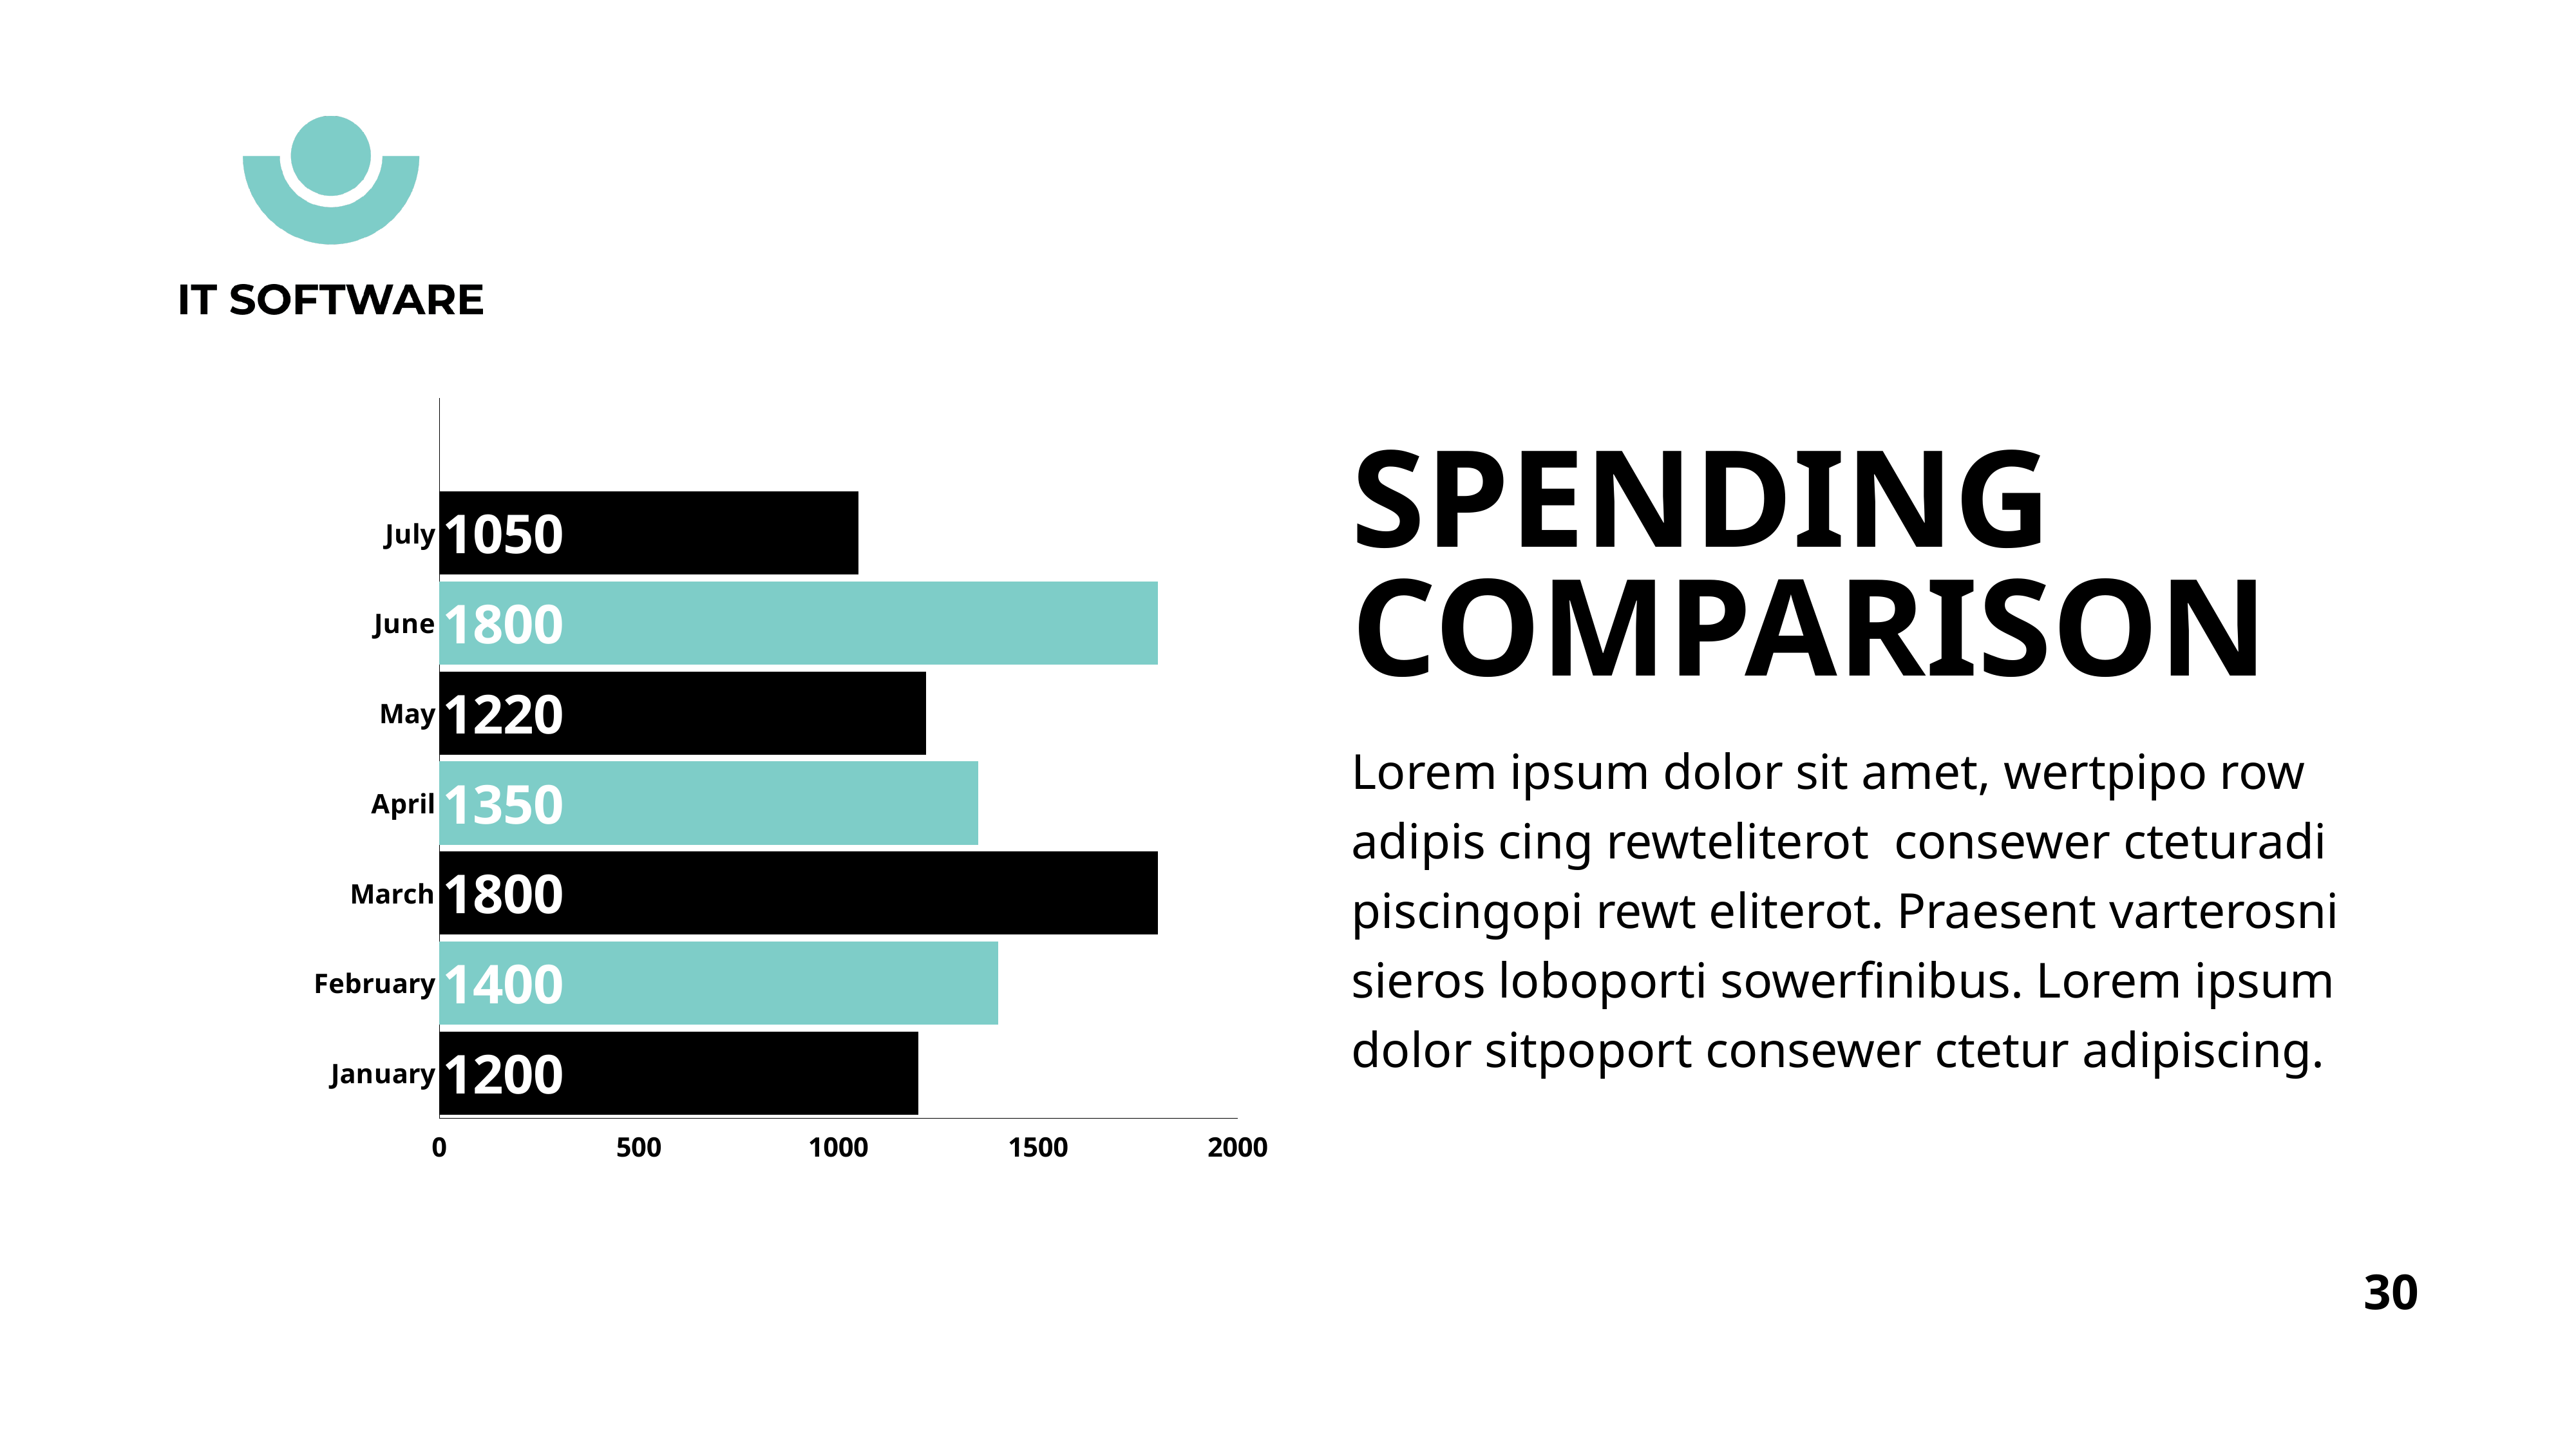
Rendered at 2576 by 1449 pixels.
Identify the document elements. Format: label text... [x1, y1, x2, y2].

slide_number 30 [2340, 1256, 2429, 1333]
list Spending comparison [1342, 439, 2429, 710]
picture [176, 116, 485, 325]
chart [294, 382, 1288, 1181]
list Lorem ipsum dolor sit amet, wertpipo row adipis cing rewteliterot consewer cteturadi piscingopi rewt eliterot. Praesent varterosni sieros loboporti sowerfinibus. Lorem ipsum dolor sitpoport consewer ctetur adipiscing. [1342, 724, 2429, 1086]
